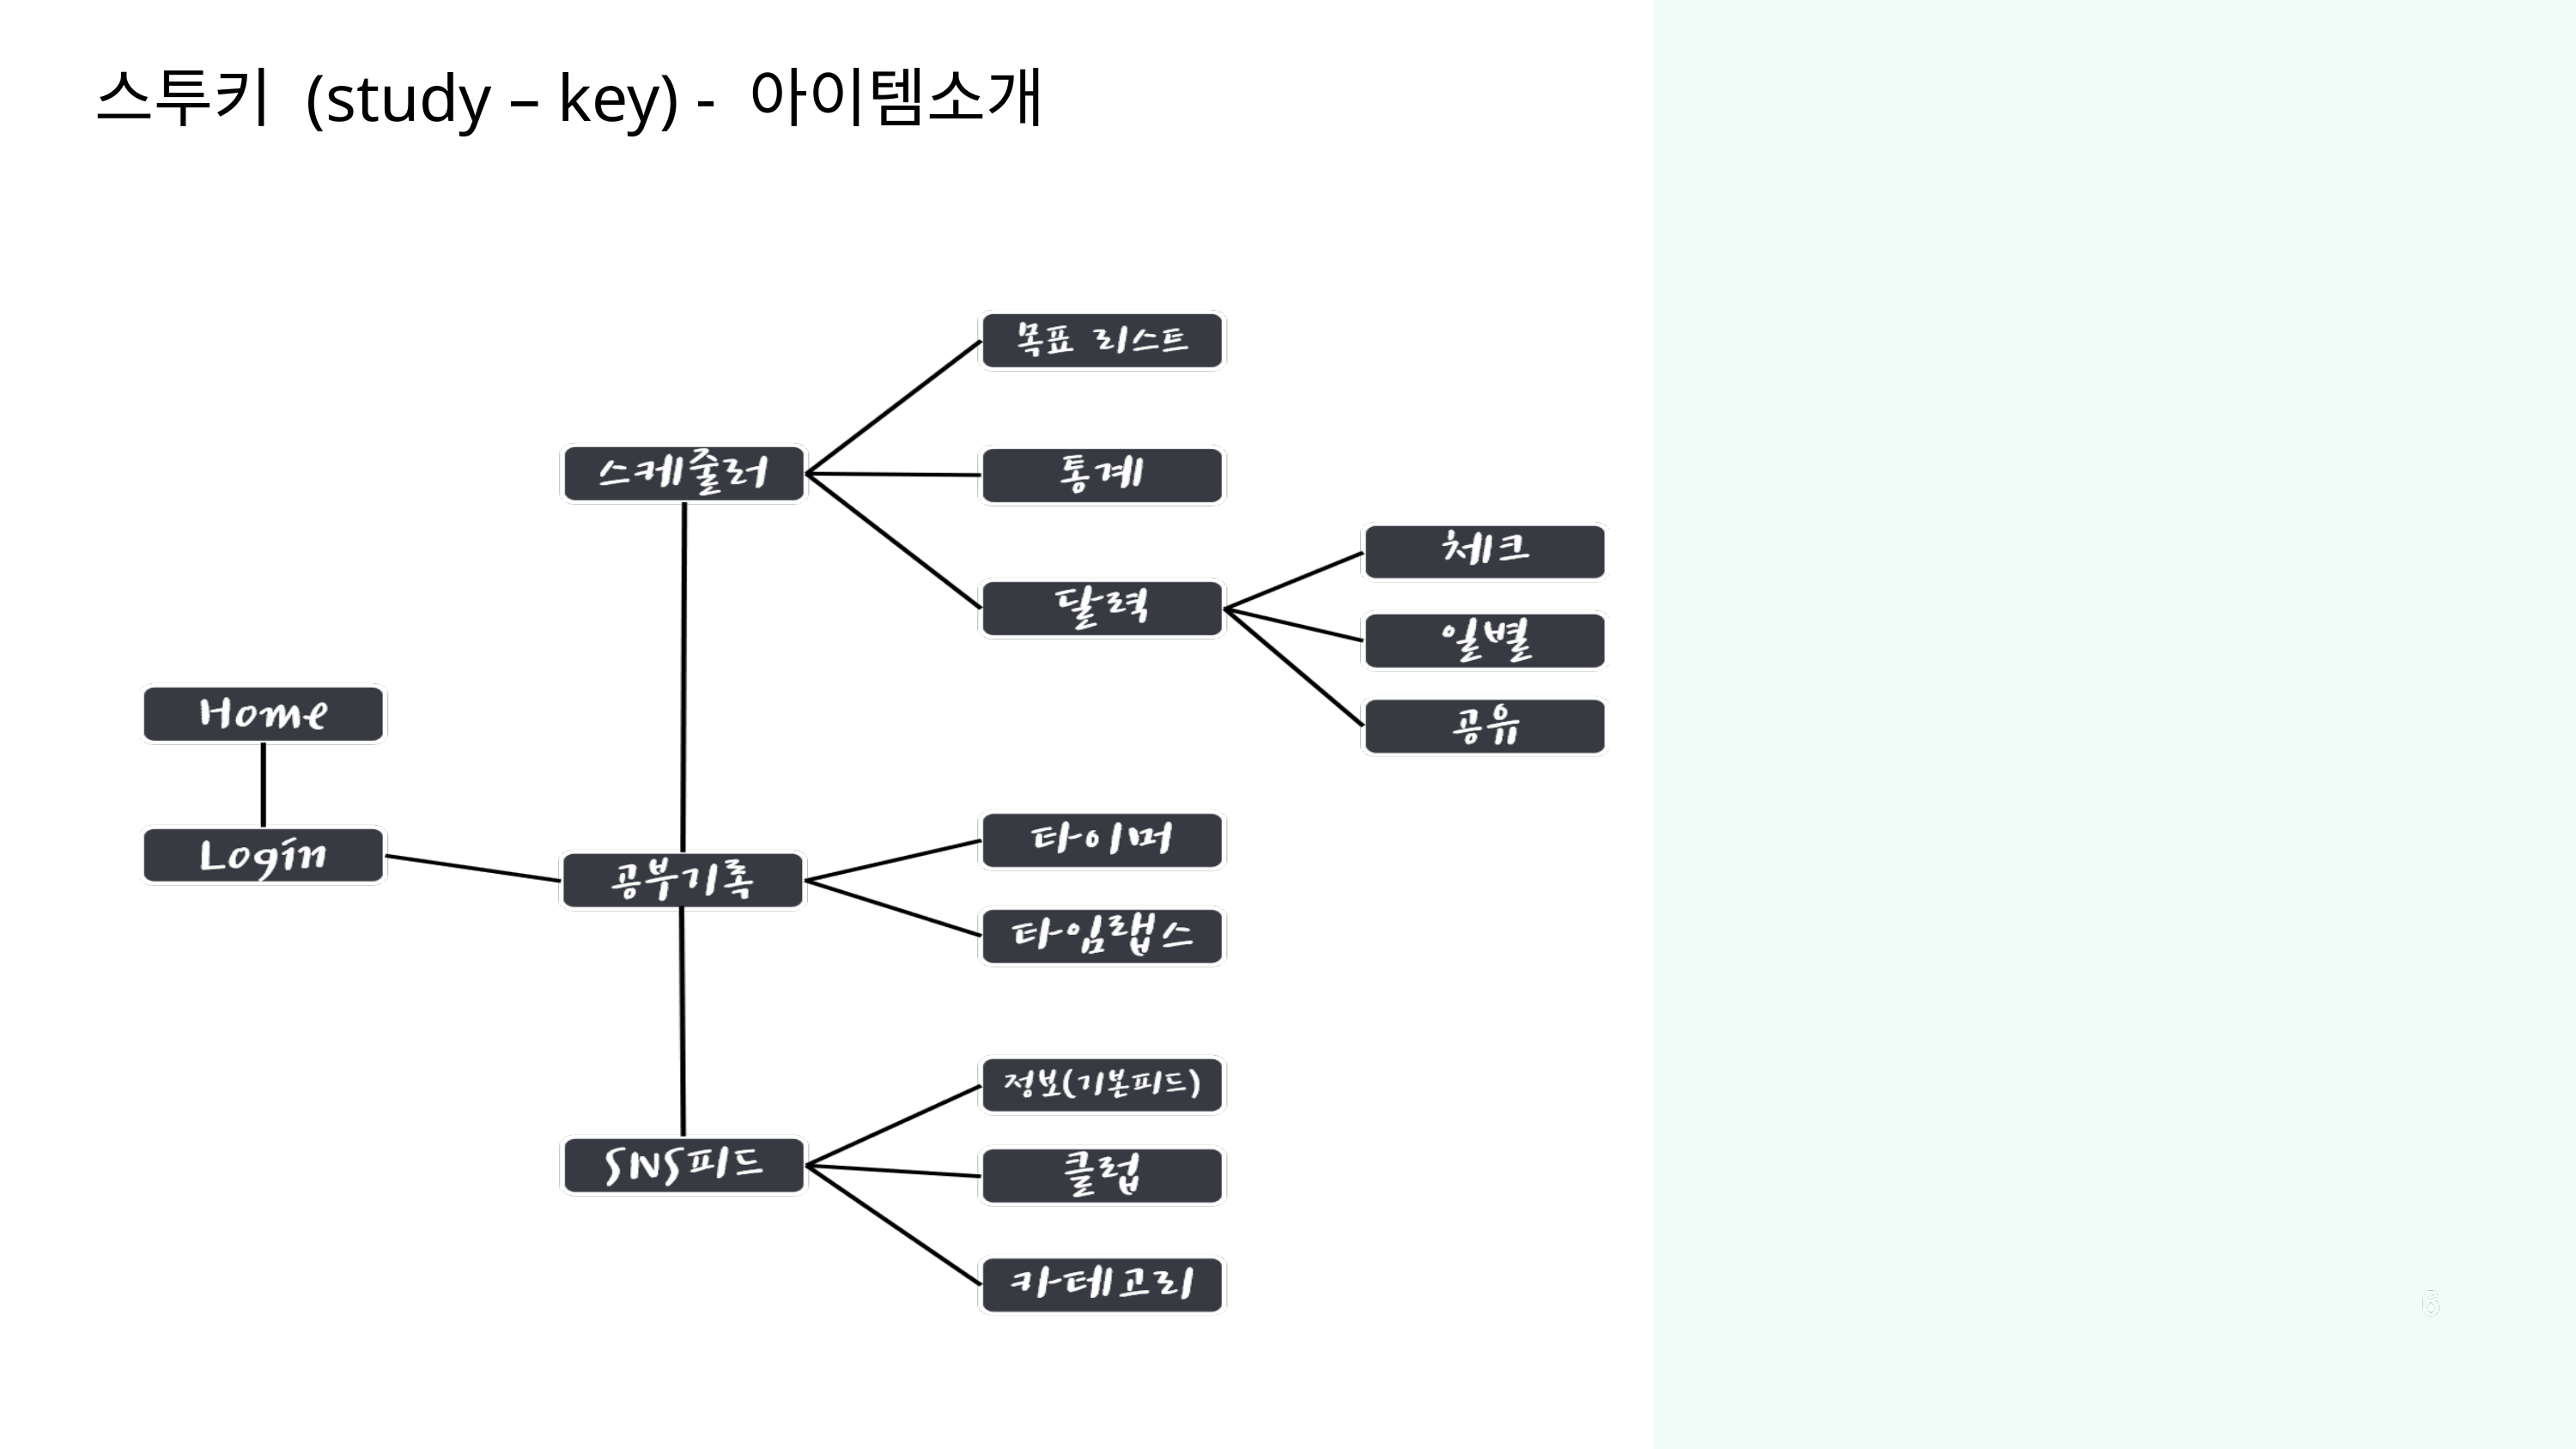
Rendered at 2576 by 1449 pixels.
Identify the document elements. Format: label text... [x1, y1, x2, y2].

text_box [1652, 0, 2576, 1449]
picture [139, 296, 1611, 1352]
text_box 스투키 (study – key) - 아이템소개 [82, 51, 1193, 141]
